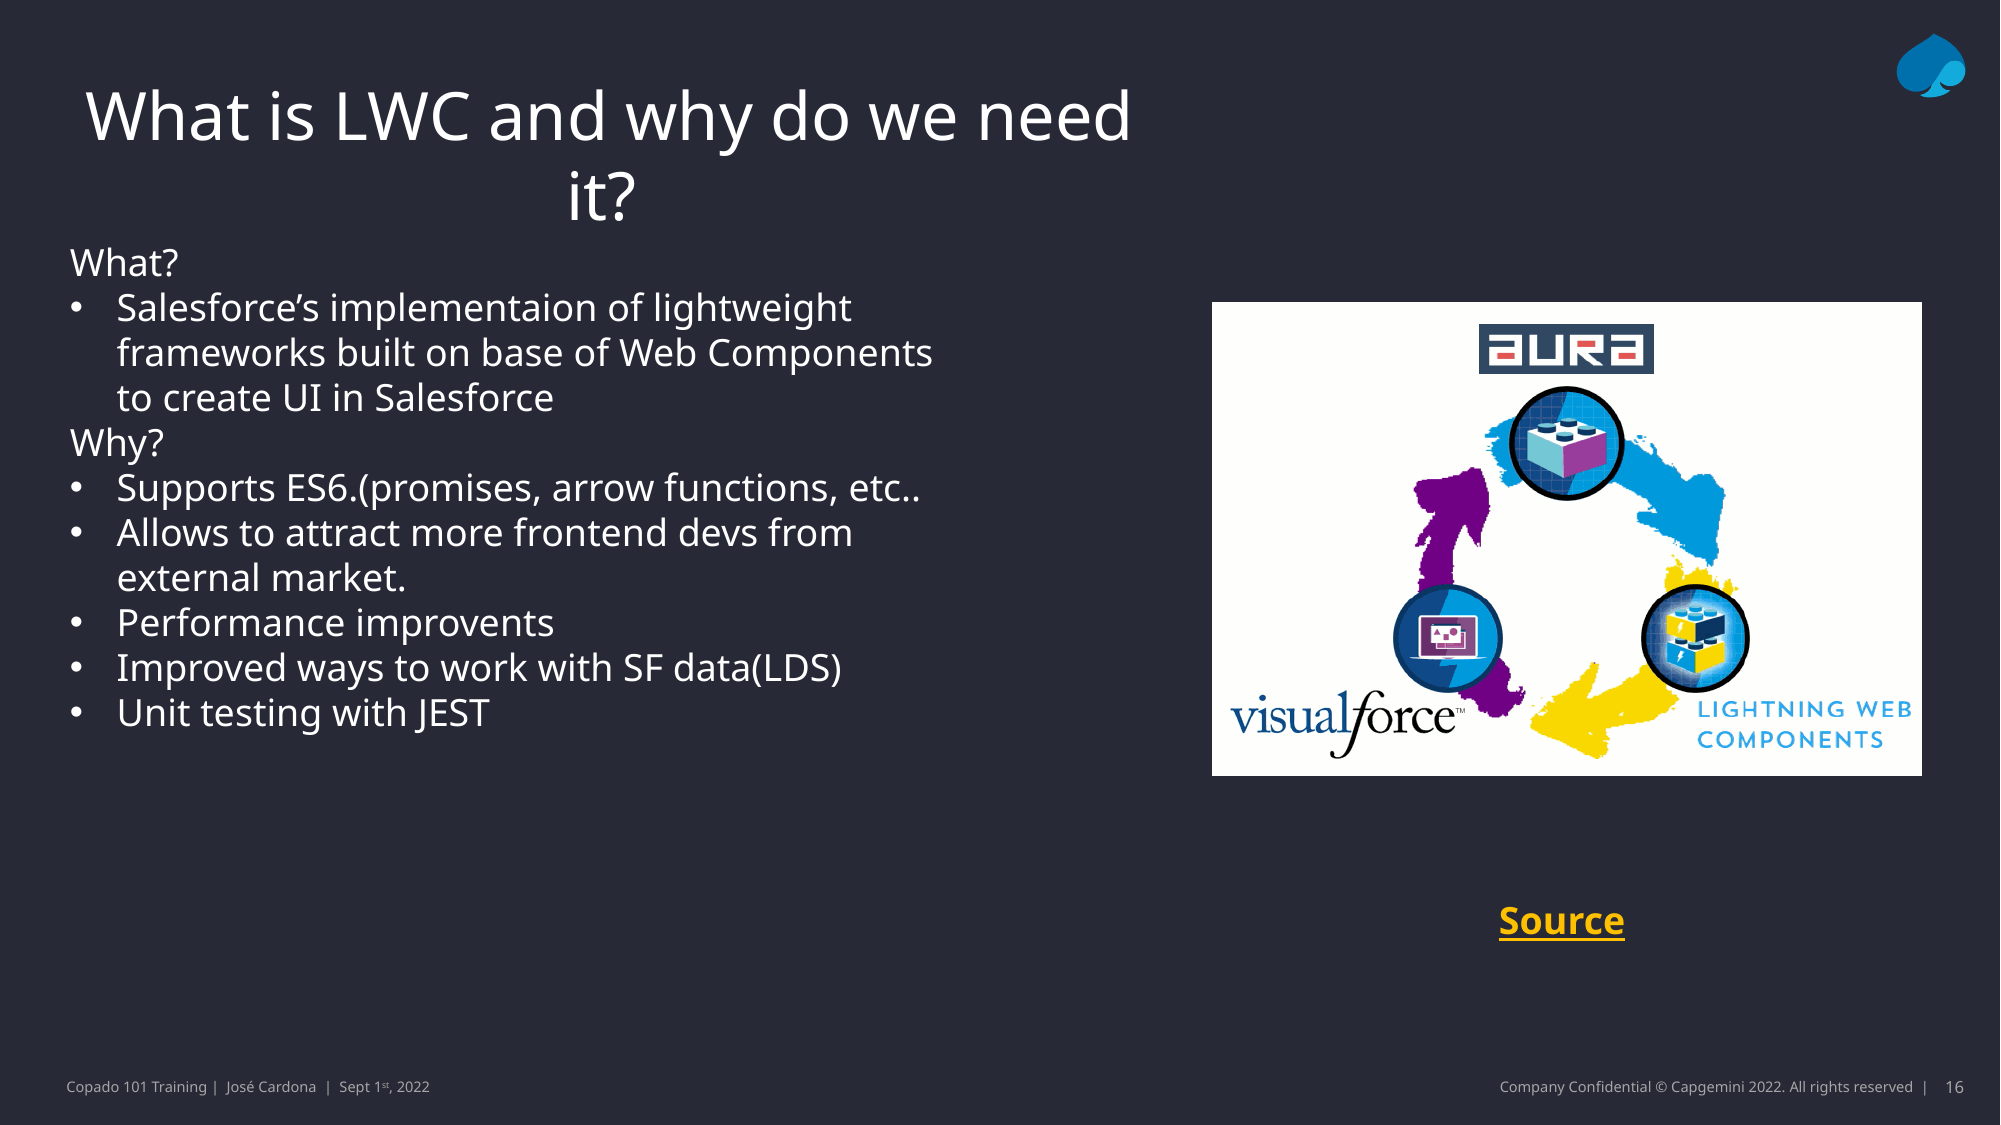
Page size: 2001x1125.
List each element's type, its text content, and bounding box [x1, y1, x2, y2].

text_box What is LWC and why do we need it? [31, 66, 1189, 241]
picture [1212, 302, 1922, 776]
text_box Source [1484, 889, 2000, 956]
text_box What? Salesforce’s implementaion of lightweight frameworks built on base of Web Components to create UI in Salesforce Why? Supports ES6.(promises, arrow functions, etc.. Allows to attract more frontend devs from external market. Performance improvents Improved ways to work with SF data(LDS) Unit testing with JEST [54, 231, 953, 742]
